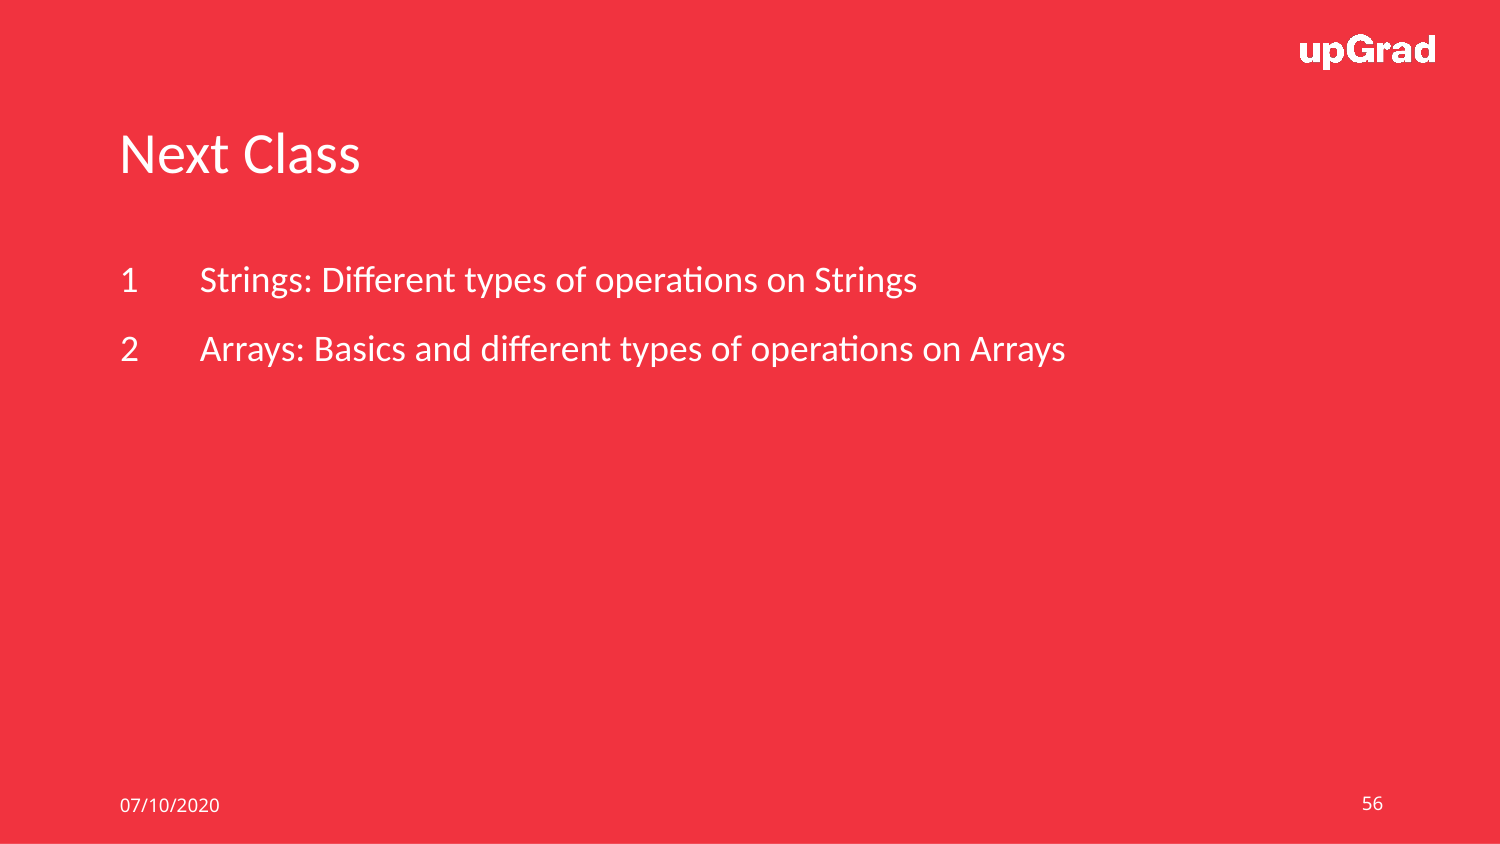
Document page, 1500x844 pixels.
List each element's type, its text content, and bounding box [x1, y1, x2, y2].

text_box Strings: Different types of operations on Strings [184, 247, 1180, 308]
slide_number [104, 782, 443, 827]
picture [1300, 34, 1435, 70]
text_box 1 [104, 247, 184, 308]
text_box Arrays: Basics and different types of operations on Arrays [184, 316, 1378, 377]
text_box 2 [105, 316, 184, 377]
slide_number ‹#› [1060, 782, 1399, 827]
text_box Next Class [104, 107, 832, 193]
